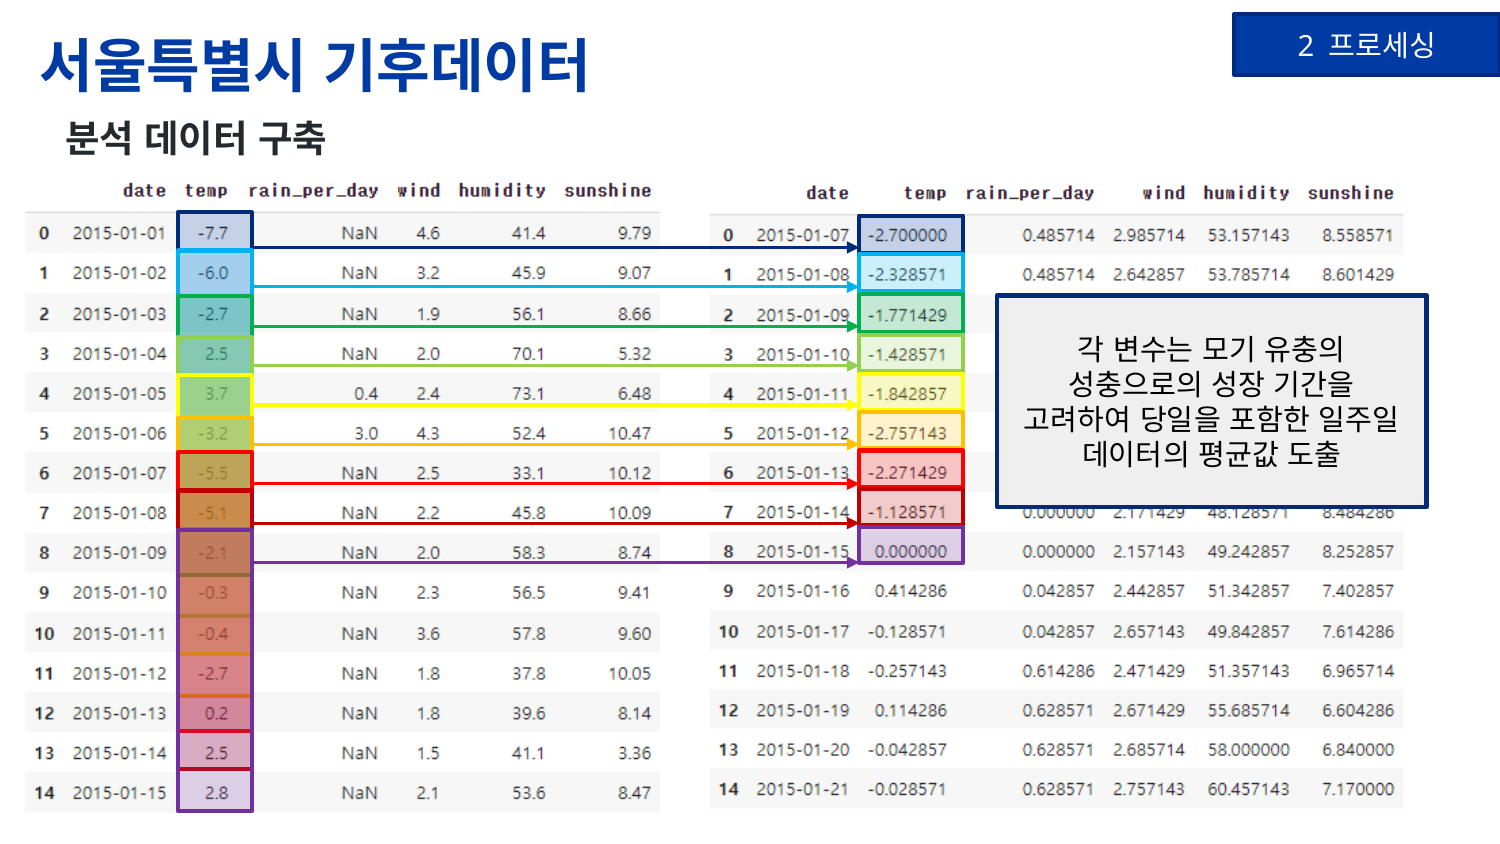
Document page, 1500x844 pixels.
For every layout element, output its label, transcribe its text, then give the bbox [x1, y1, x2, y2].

picture [24, 168, 678, 817]
text_box 분석 데이터 구축 [50, 108, 1364, 168]
picture [254, 248, 678, 284]
title 서울특별시 기후데이터 [24, 14, 1291, 109]
picture [703, 168, 1427, 817]
picture [862, 257, 960, 288]
text_box 2 프로세싱 [1232, 12, 1500, 77]
